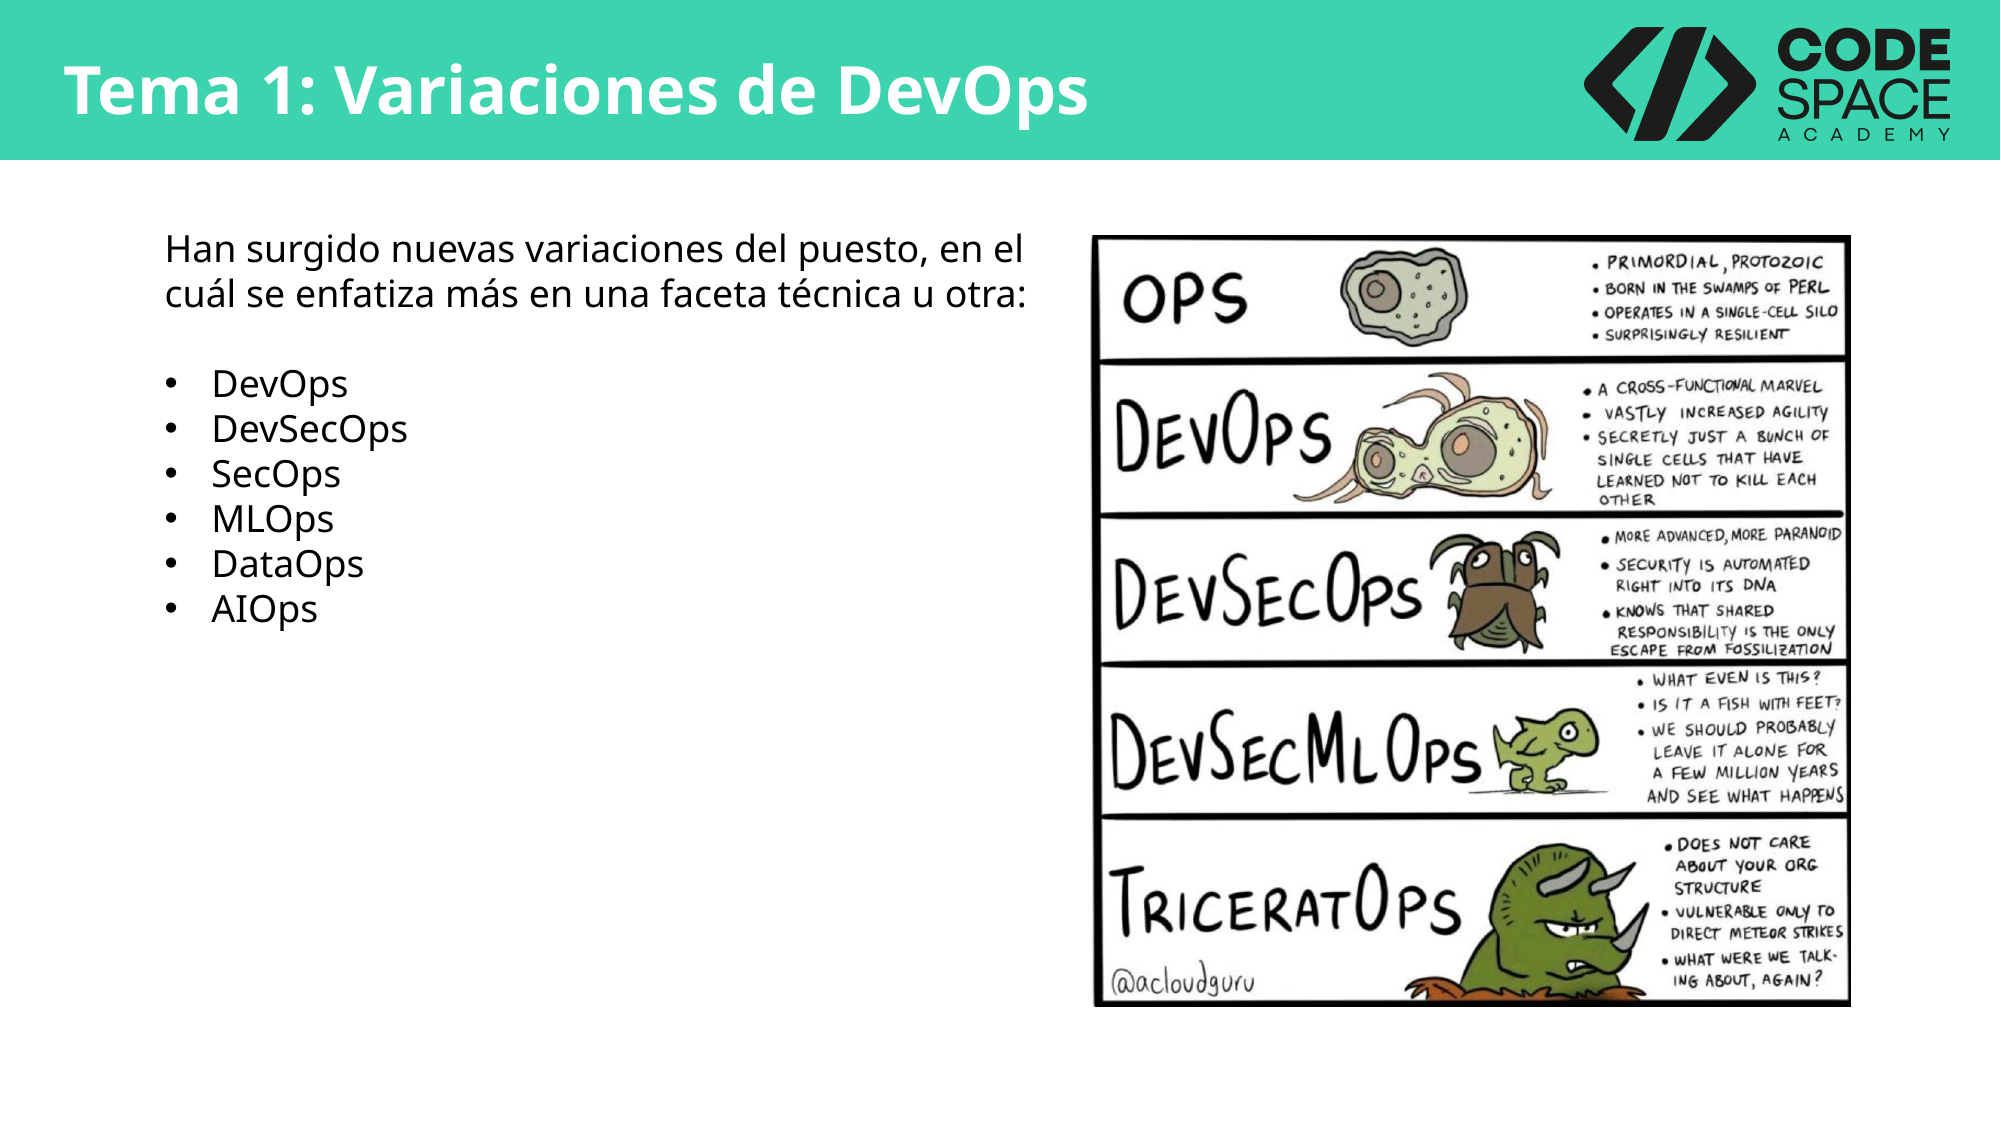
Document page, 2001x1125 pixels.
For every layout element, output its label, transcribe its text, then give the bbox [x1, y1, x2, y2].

text_box [0, 0, 2000, 160]
picture [1584, 27, 1950, 141]
text_box Han surgido nuevas variaciones del puesto, en el cuál se enfatiza más en una faceta técnica u otra: DevOps DevSecOps SecOps MLOps DataOps AIOps [149, 217, 1950, 637]
text_box Tema 1: Variaciones de DevOps [43, 36, 1458, 151]
picture [1090, 235, 1851, 1007]
